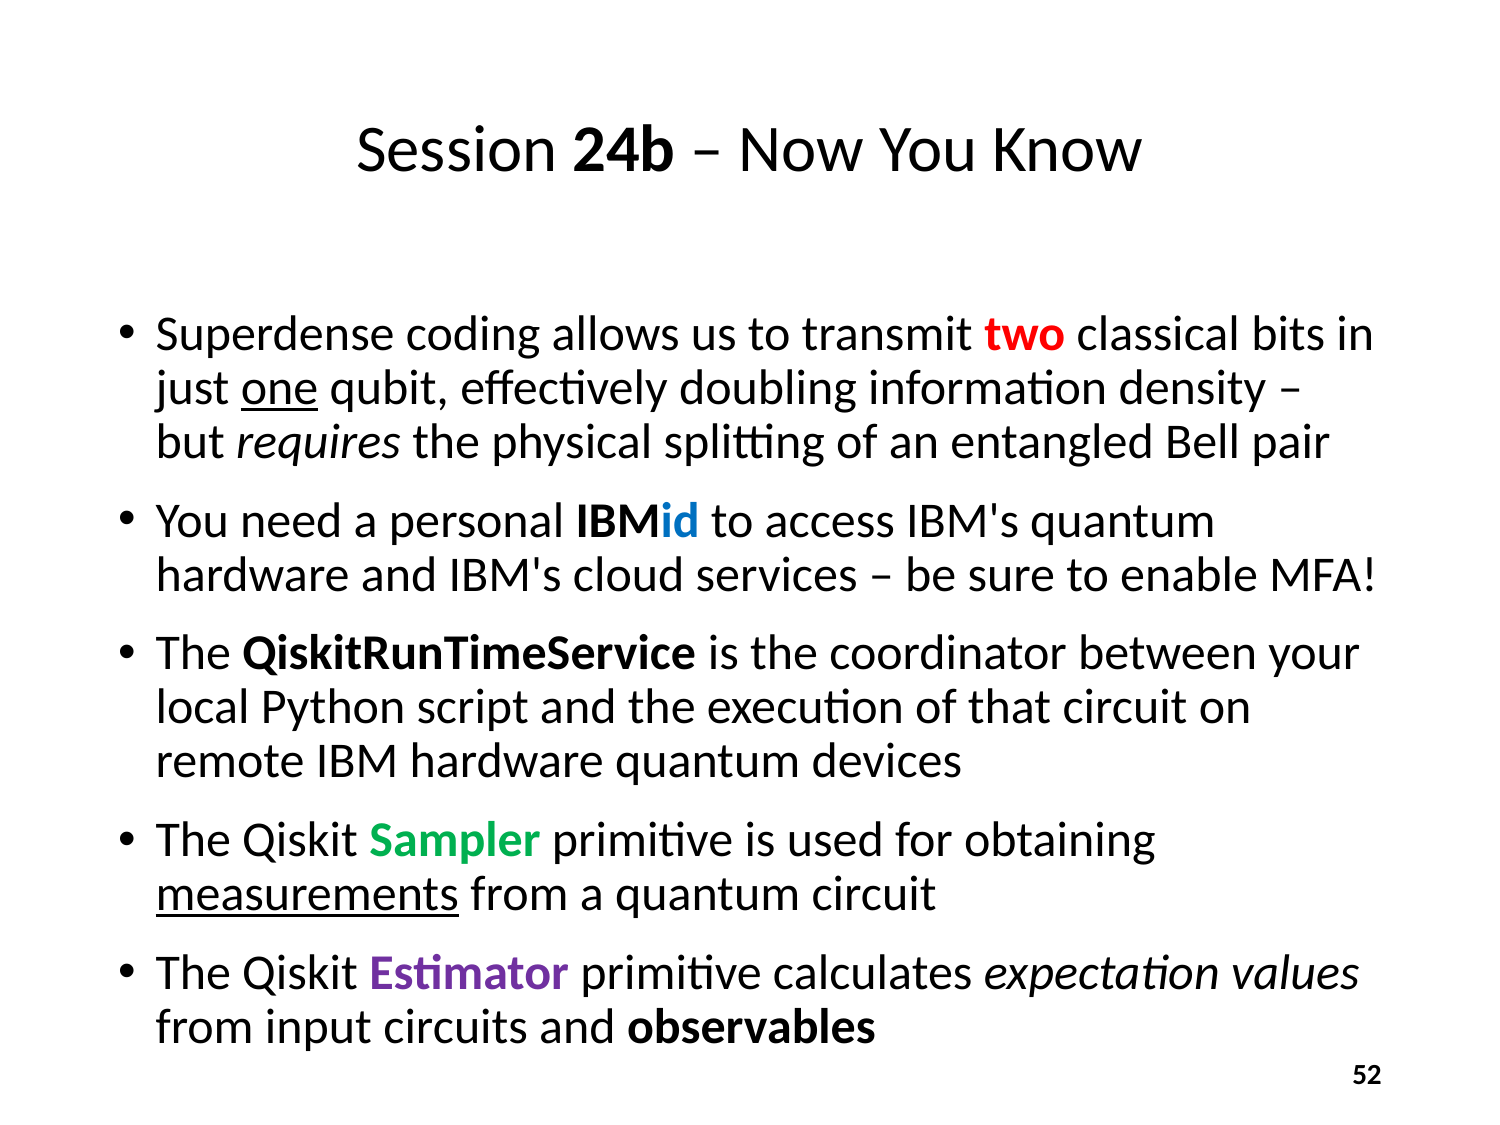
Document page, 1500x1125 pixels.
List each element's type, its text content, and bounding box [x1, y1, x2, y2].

list Superdense coding allows us to transmit two classical bits in just one qubit, effectively doubling information density – but requires the physical splitting of an entangled Bell pair You need a personal IBMid to access IBM's quantum hardware and IBM's cloud services – be sure to enable MFA! The QiskitRunTimeService is the coordinator between your local Python script and the execution of that circuit on remote IBM hardware quantum devices The Qiskit Sampler primitive is used for obtaining measurements from a quantum circuit The Qiskit Estimator primitive calculates expectation values from input circuits and observables [103, 299, 1397, 1054]
title Session 24b – Now You Know [103, 59, 1397, 241]
slide_number 52 [1059, 1042, 1397, 1103]
